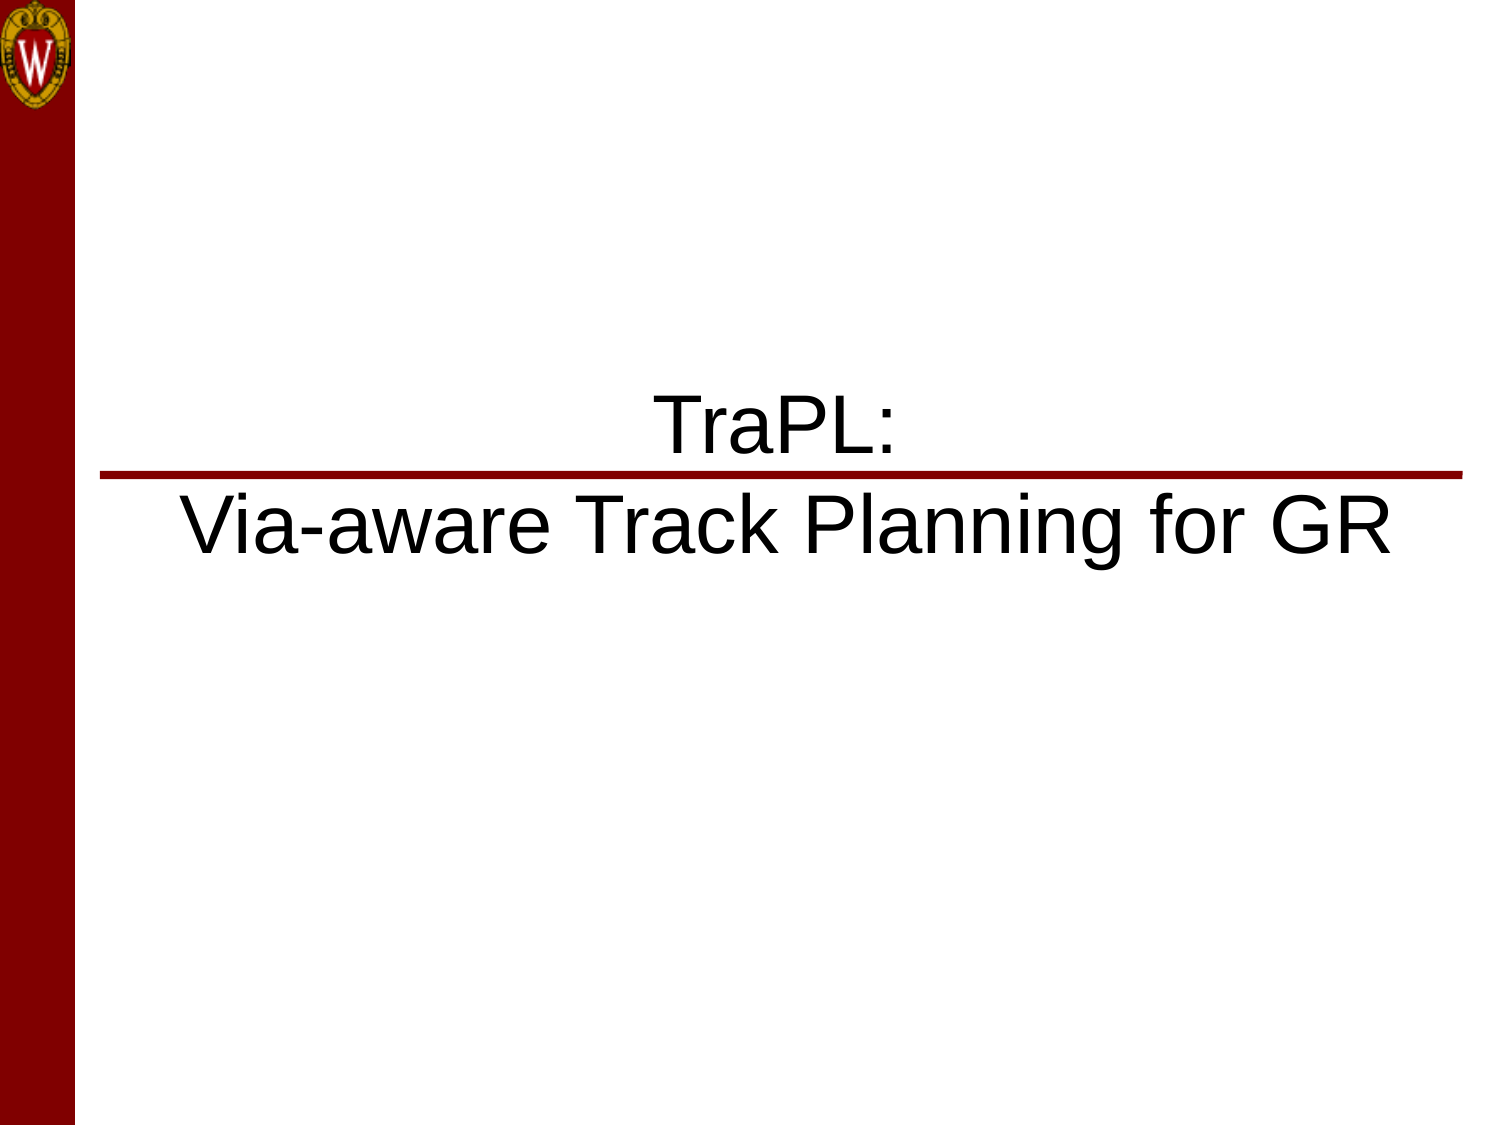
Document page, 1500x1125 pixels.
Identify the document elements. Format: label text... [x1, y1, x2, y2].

picture [0, 0, 71, 113]
title TraPL: Via-aware Track Planning for GR [150, 350, 1425, 592]
